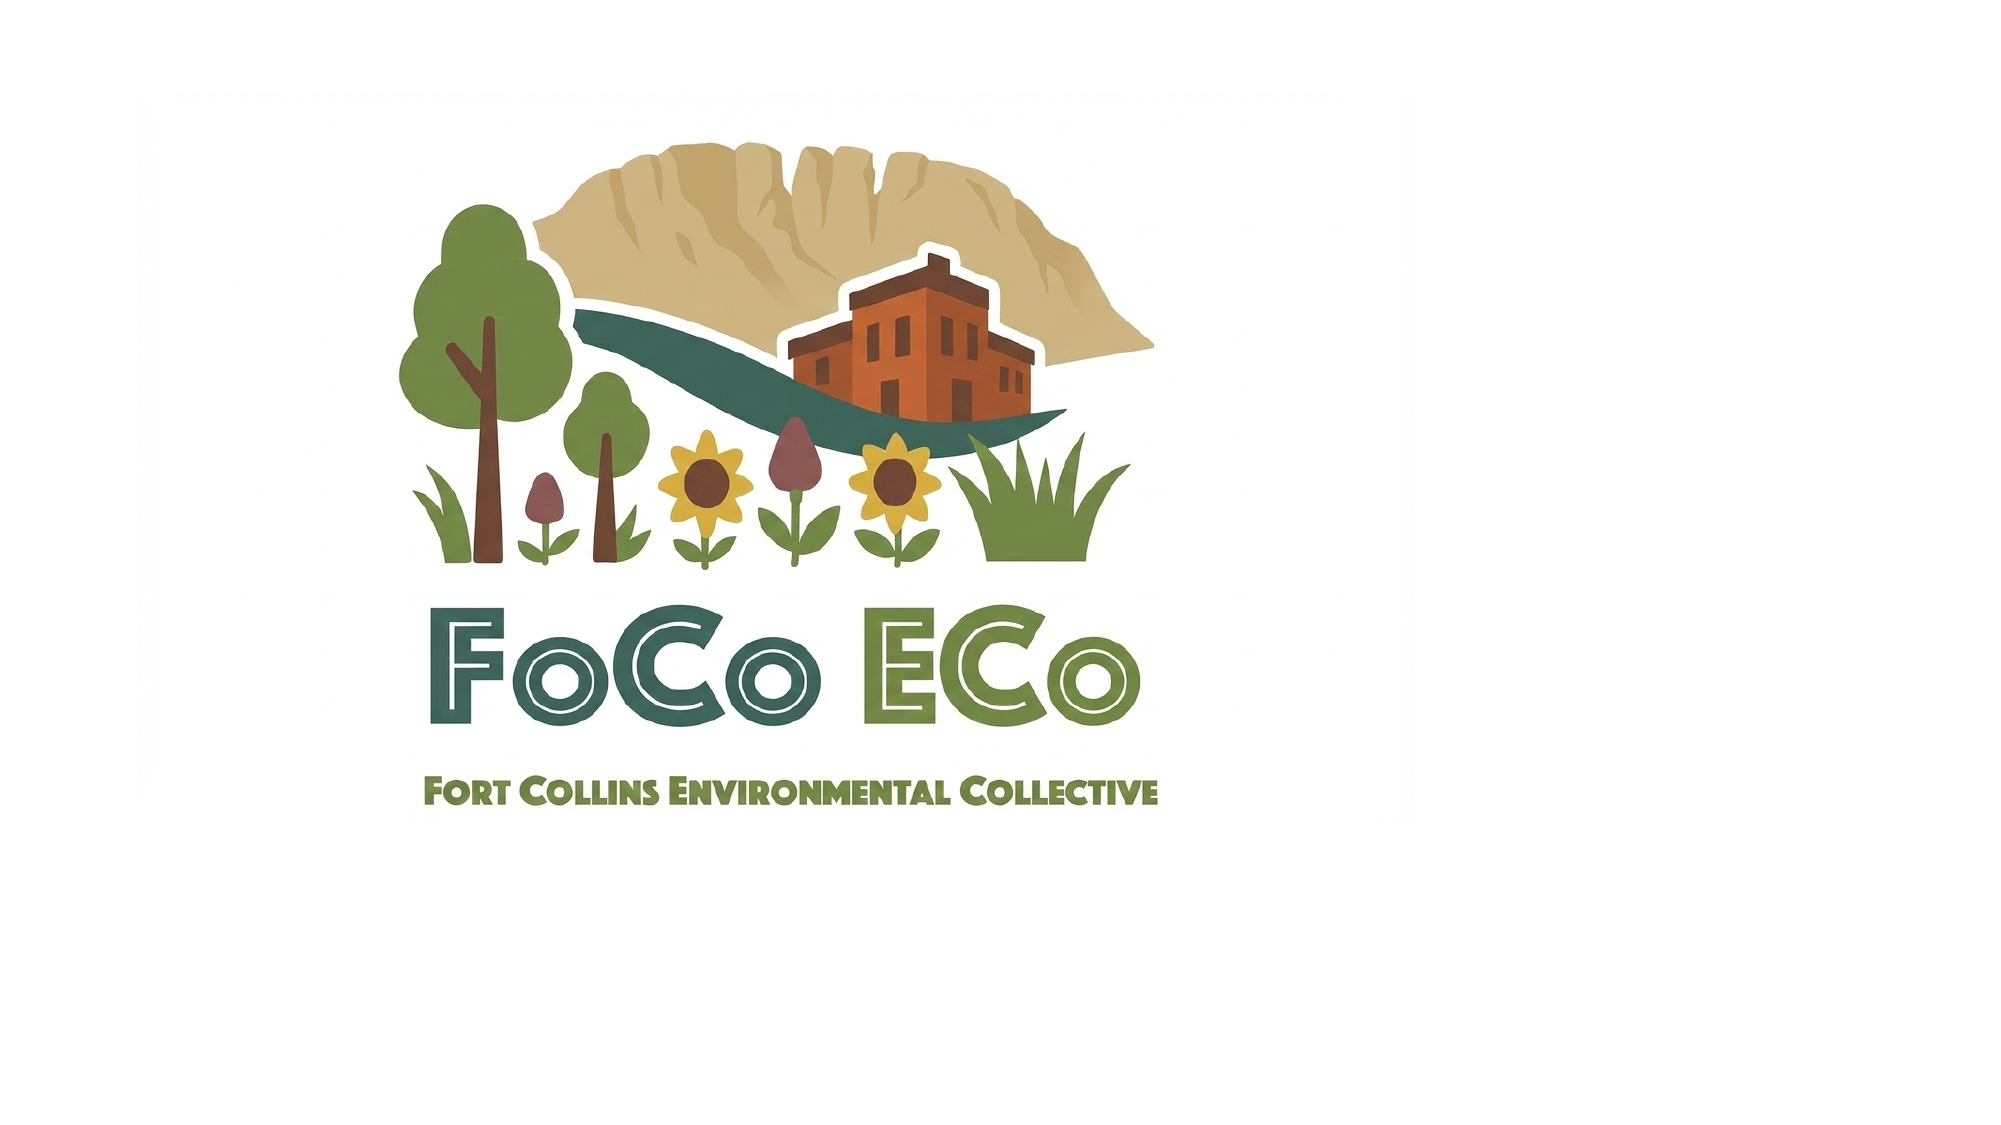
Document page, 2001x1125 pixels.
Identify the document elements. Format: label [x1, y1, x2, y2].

picture [137, 91, 1414, 828]
